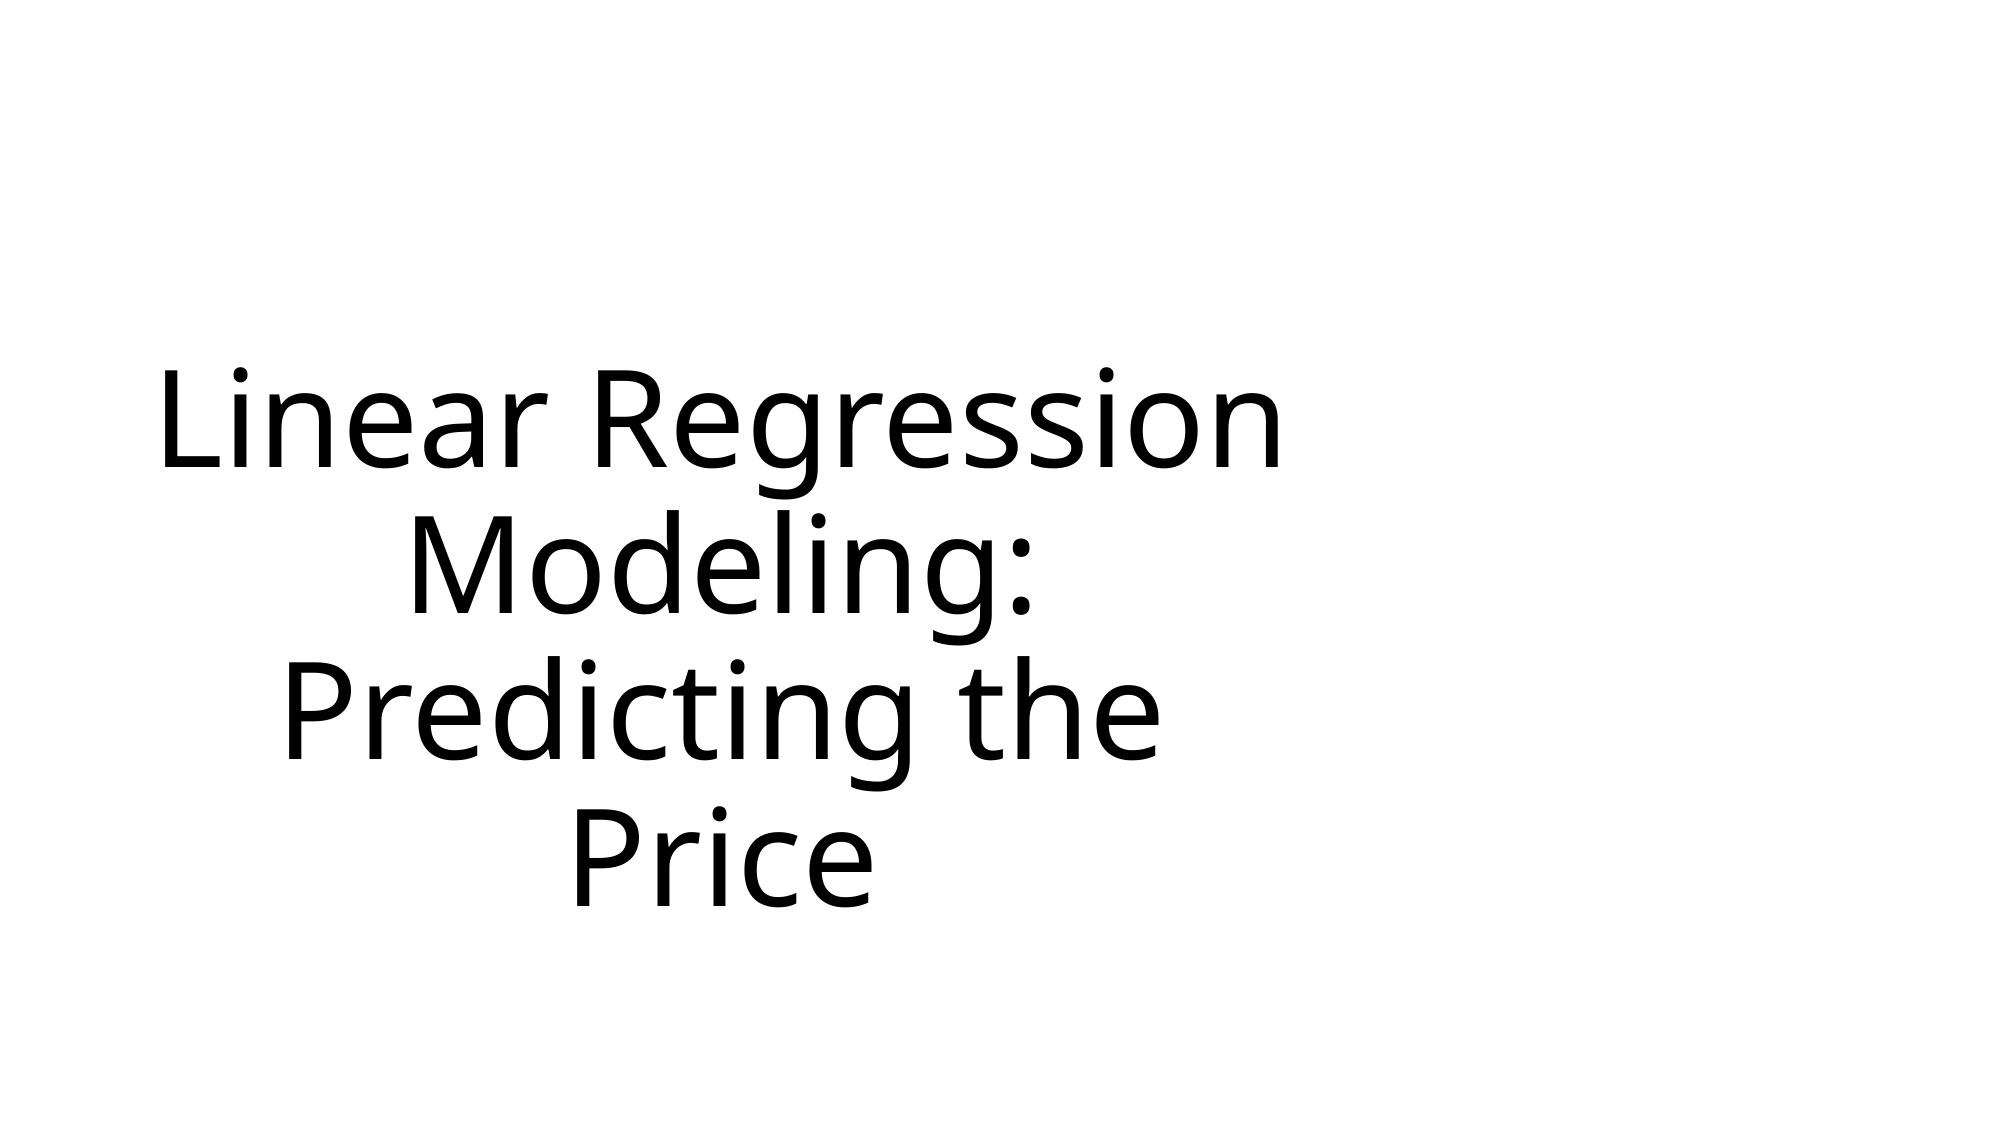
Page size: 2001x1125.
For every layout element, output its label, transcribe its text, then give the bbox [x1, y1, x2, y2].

title Linear Regression Modeling: Predicting the Price [91, 183, 1352, 943]
